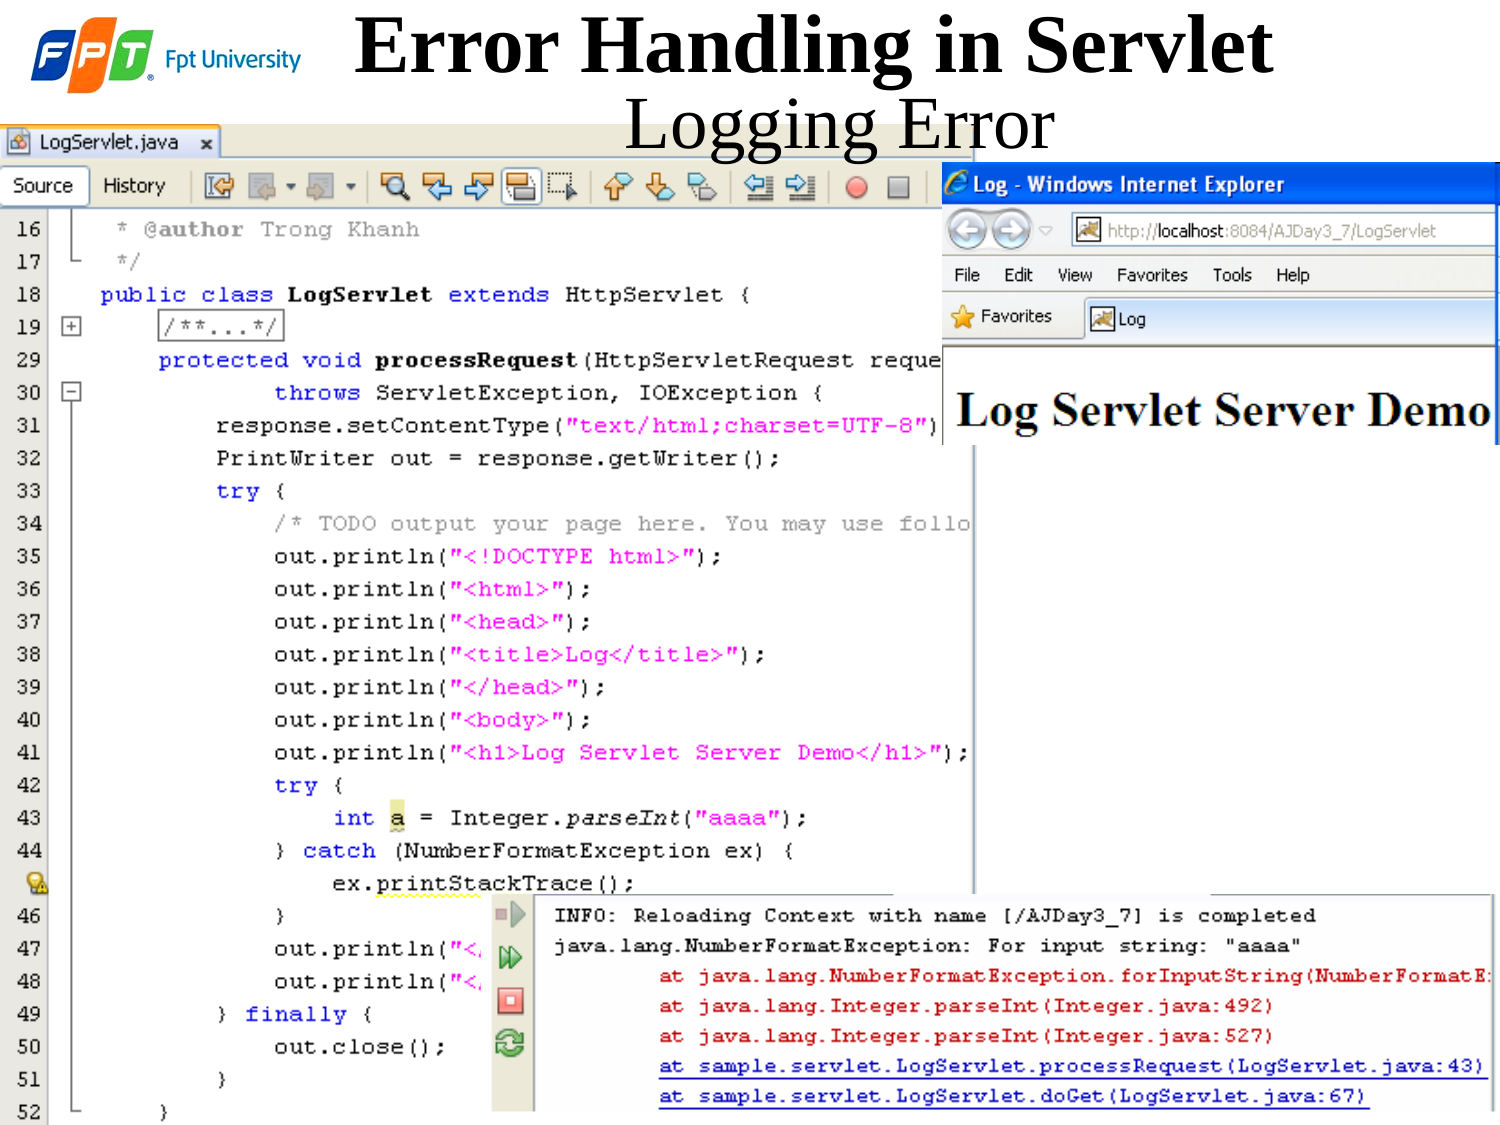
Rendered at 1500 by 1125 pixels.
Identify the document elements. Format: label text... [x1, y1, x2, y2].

picture [0, 124, 1500, 1125]
title Error Handling in Servlet Logging Error [150, 0, 1500, 162]
picture [0, 0, 150, 122]
